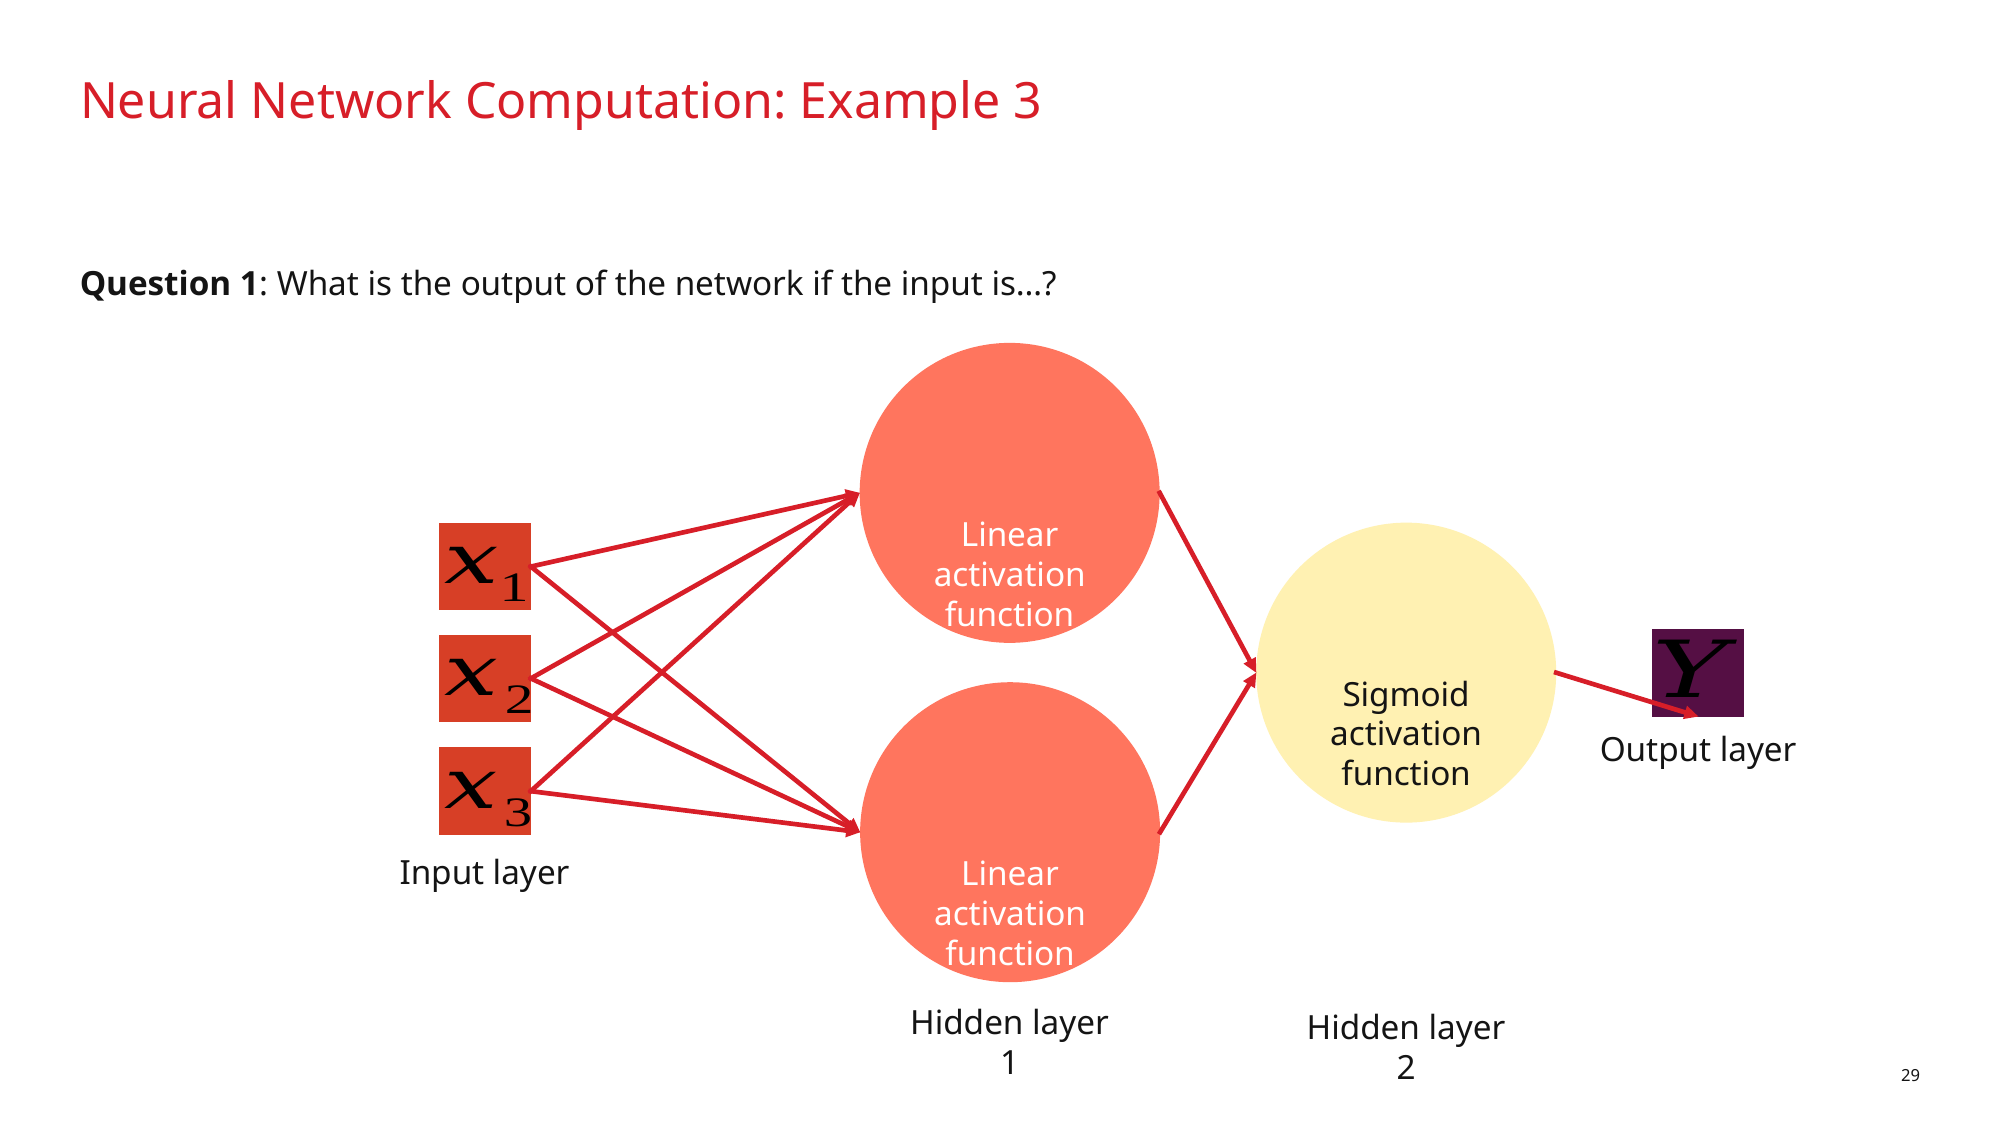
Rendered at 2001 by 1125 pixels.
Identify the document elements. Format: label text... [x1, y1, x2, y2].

title Neural Network Computation: Example 3 [80, 75, 1920, 240]
slide_number 29 [1839, 1050, 1920, 1088]
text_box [398, 342, 1809, 1059]
